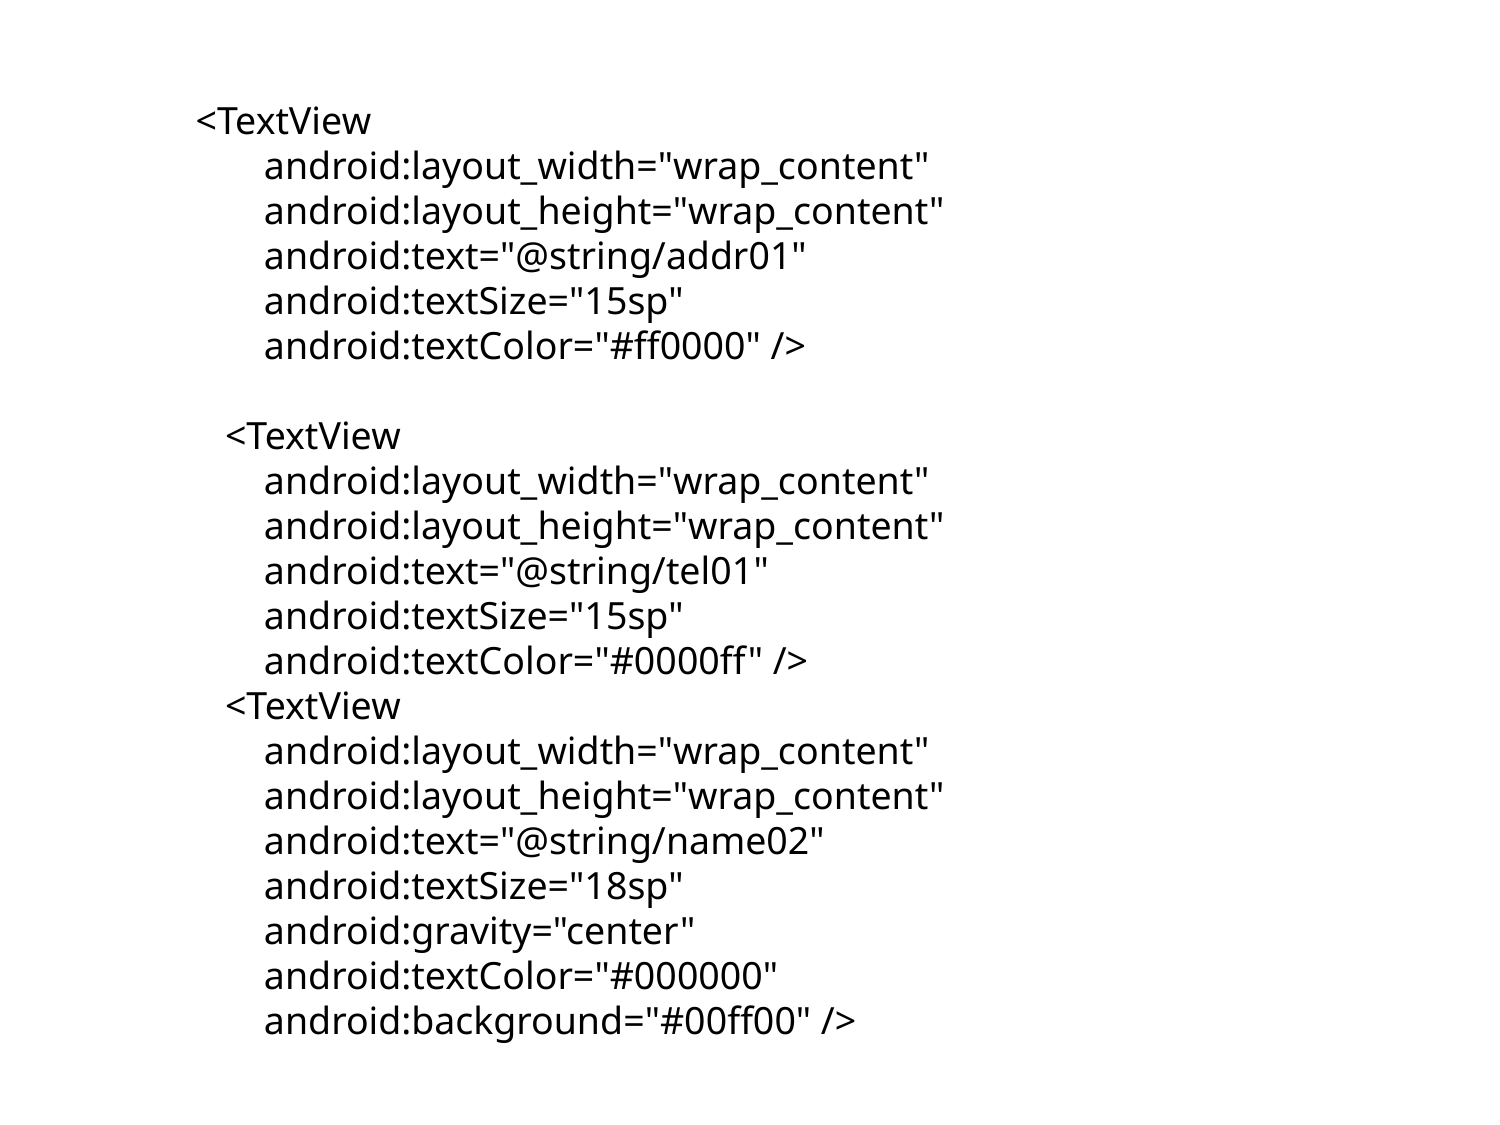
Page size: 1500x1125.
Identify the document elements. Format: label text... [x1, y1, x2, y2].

text_box <TextView android:layout_width="wrap_content" android:layout_height="wrap_content" android:text="@string/addr01" android:textSize="15sp" android:textColor="#ff0000" /> <TextView android:layout_width="wrap_content" android:layout_height="wrap_content" android:text="@string/tel01" android:textSize="15sp" android:textColor="#0000ff" /> <TextView android:layout_width="wrap_content" android:layout_height="wrap_content" android:text="@string/name02" android:textSize="18sp" android:gravity="center" android:textColor="#000000" android:background="#00ff00" /> [171, 89, 1326, 1050]
